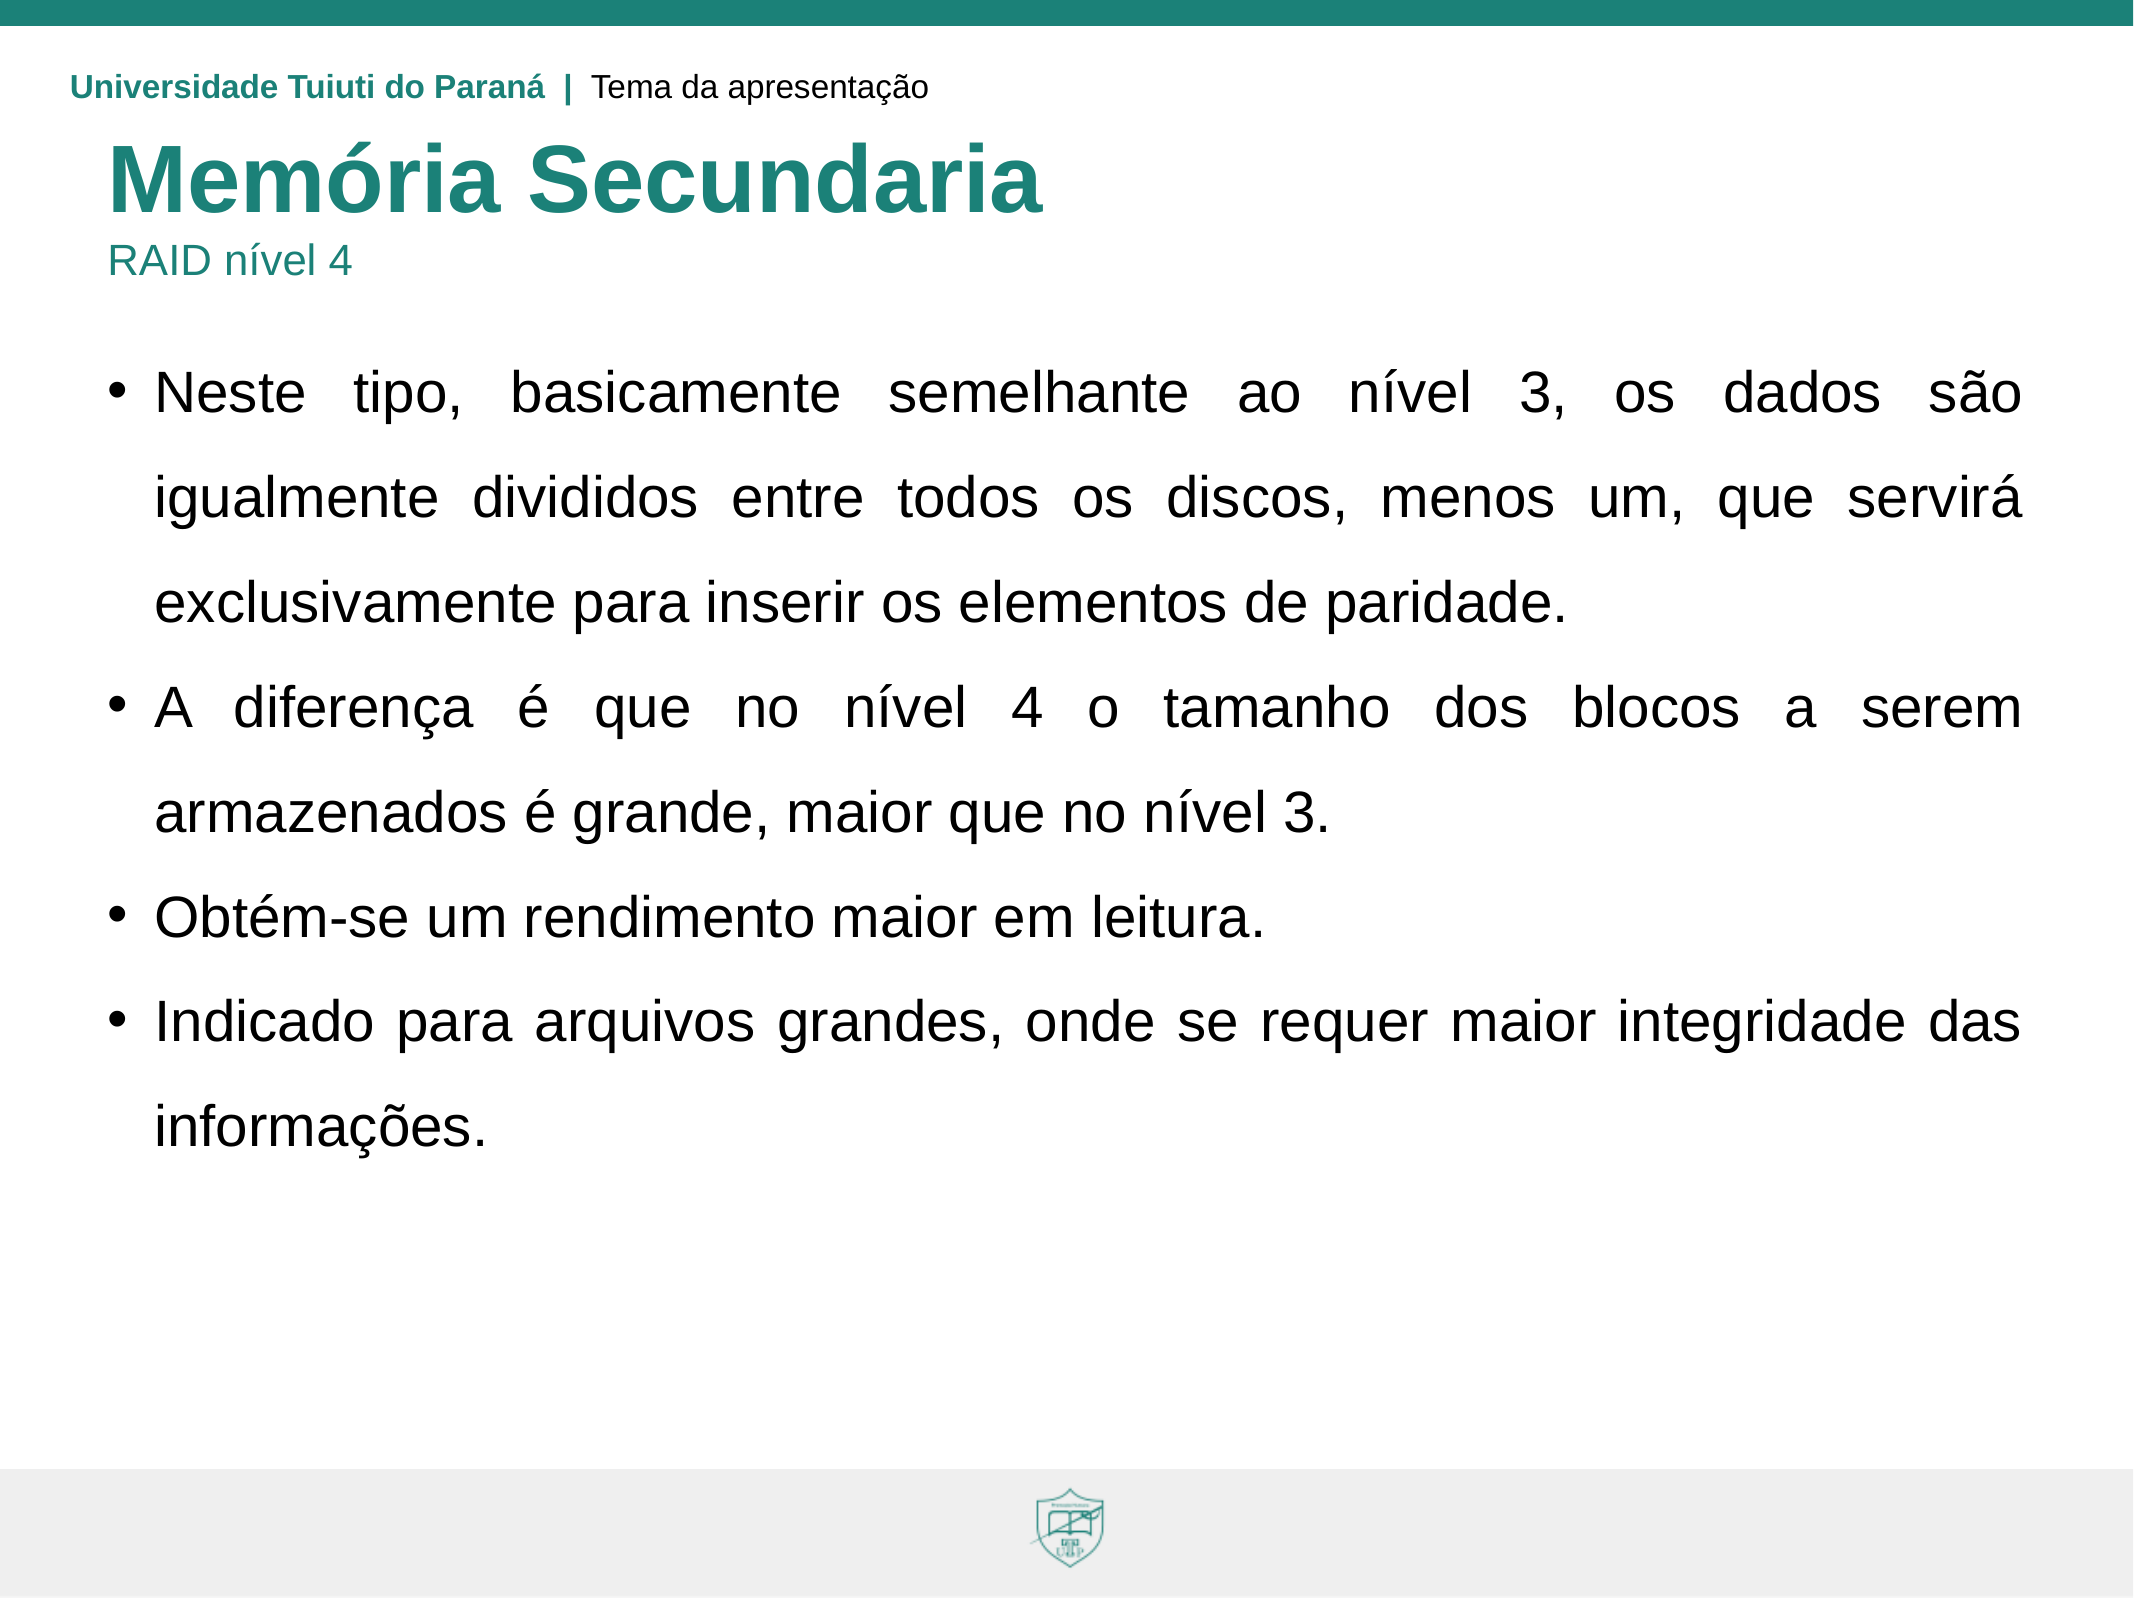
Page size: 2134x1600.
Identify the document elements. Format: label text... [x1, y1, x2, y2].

text_box Universidade Tuiuti do Paraná | Tema da apresentação [63, 59, 936, 112]
picture [0, 0, 2134, 26]
picture [0, 1469, 2134, 1598]
text_box Memória Secundaria RAID nível 4 Neste tipo, basicamente semelhante ao nível 3, os dados são igualmente divididos entre todos os discos, menos um, que servirá exclusivamente para inserir os elementos de paridade. A diferença é que no nível 4 o tamanho dos blocos a serem armazenados é grande, maior que no nível 3. Obtém-se um rendimento maior em leitura. Indicado para arquivos grandes, onde se requer maior integridade das informações. [101, 110, 2032, 1165]
